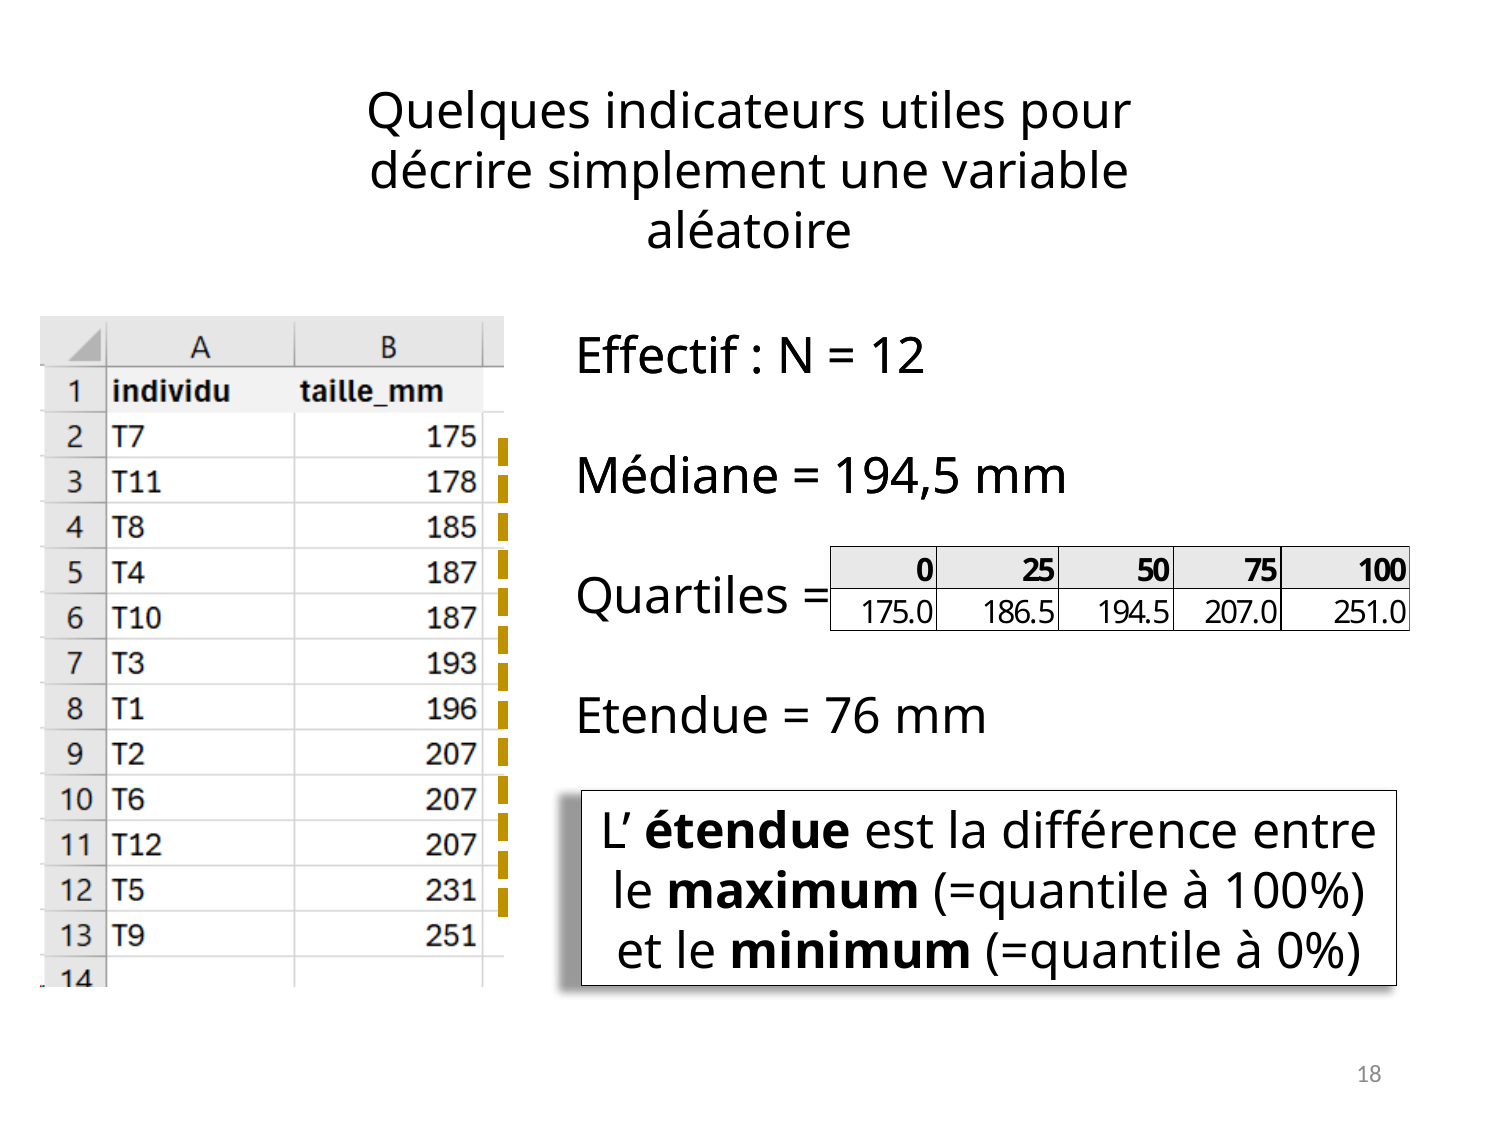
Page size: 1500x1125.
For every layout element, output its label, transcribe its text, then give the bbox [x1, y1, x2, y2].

slide_number 18 [1059, 1042, 1397, 1103]
text_box L’ étendue est la différence entre le maximum (=quantile à 100%) et le minimum (=quantile à 0%) [581, 790, 1397, 986]
text_box Quelques indicateurs utiles pour décrire simplement une variable aléatoire [271, 70, 1228, 266]
picture [829, 545, 1411, 632]
picture [40, 316, 504, 987]
text_box Effectif : N = 12 Médiane = 194,5 mm Quartiles = Etendue = 76 mm [560, 316, 1500, 857]
